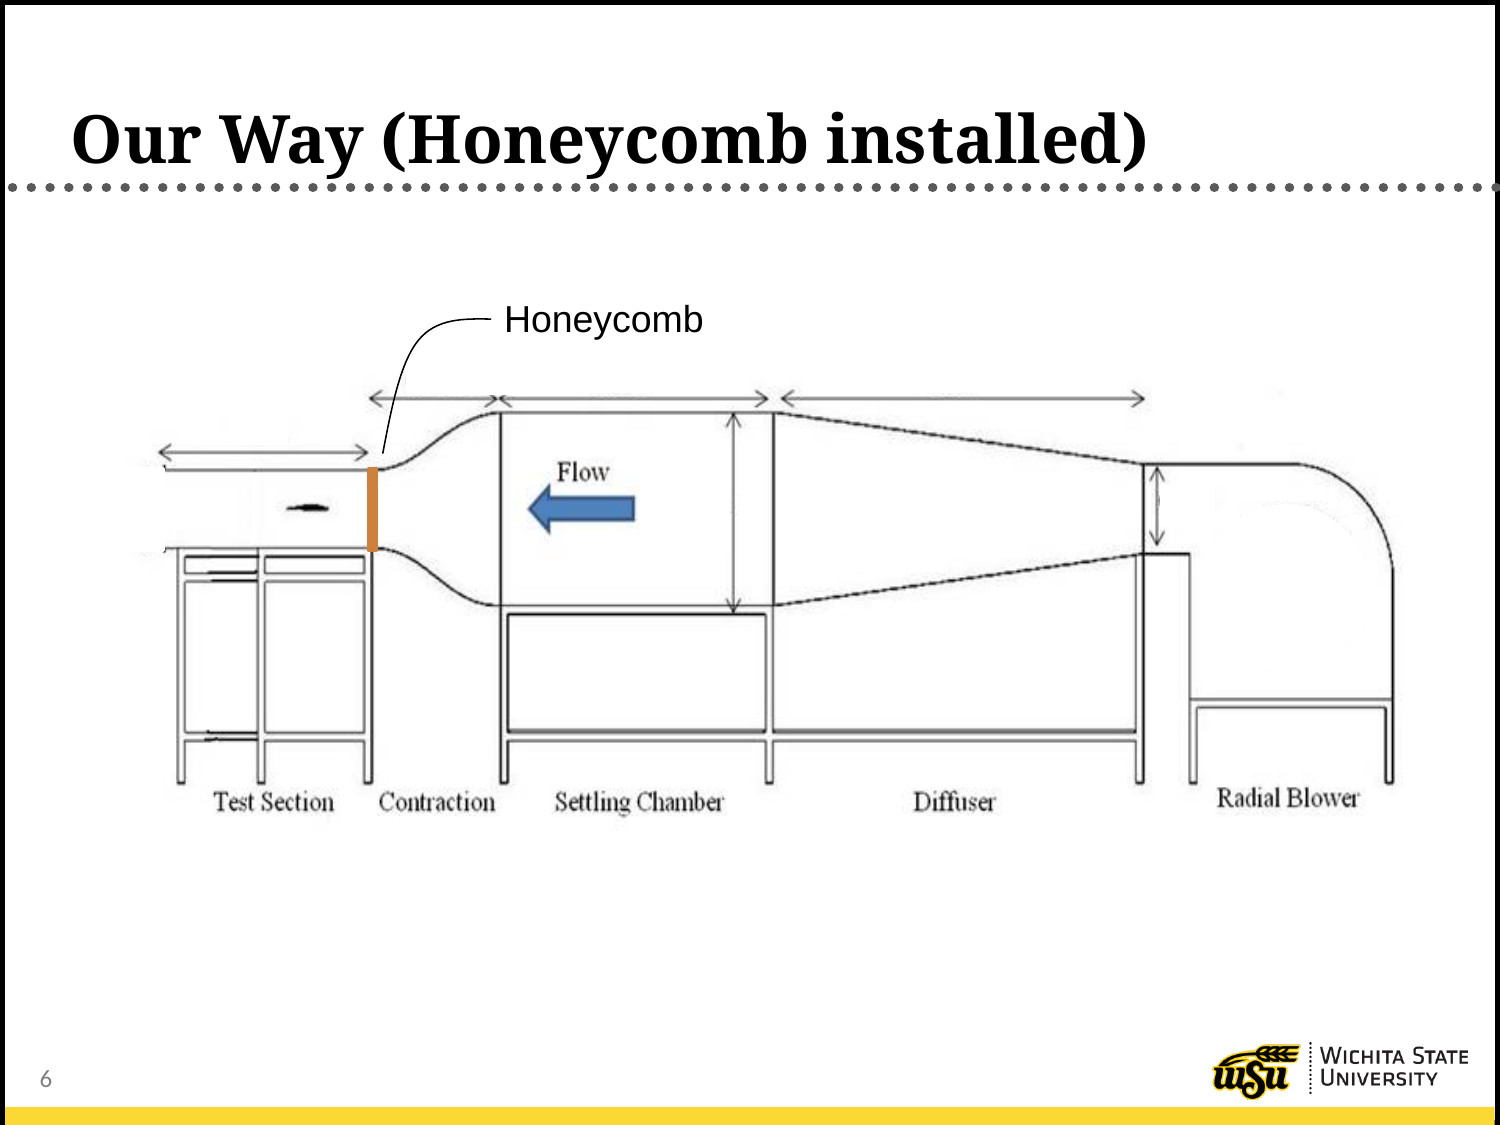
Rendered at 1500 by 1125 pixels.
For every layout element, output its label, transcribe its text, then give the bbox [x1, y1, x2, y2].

text_box Honeycomb [489, 287, 735, 327]
picture [89, 329, 1417, 863]
picture [1212, 1042, 1468, 1100]
text_box [432, 318, 489, 327]
title Our Way (Honeycomb installed) [55, 44, 1451, 185]
